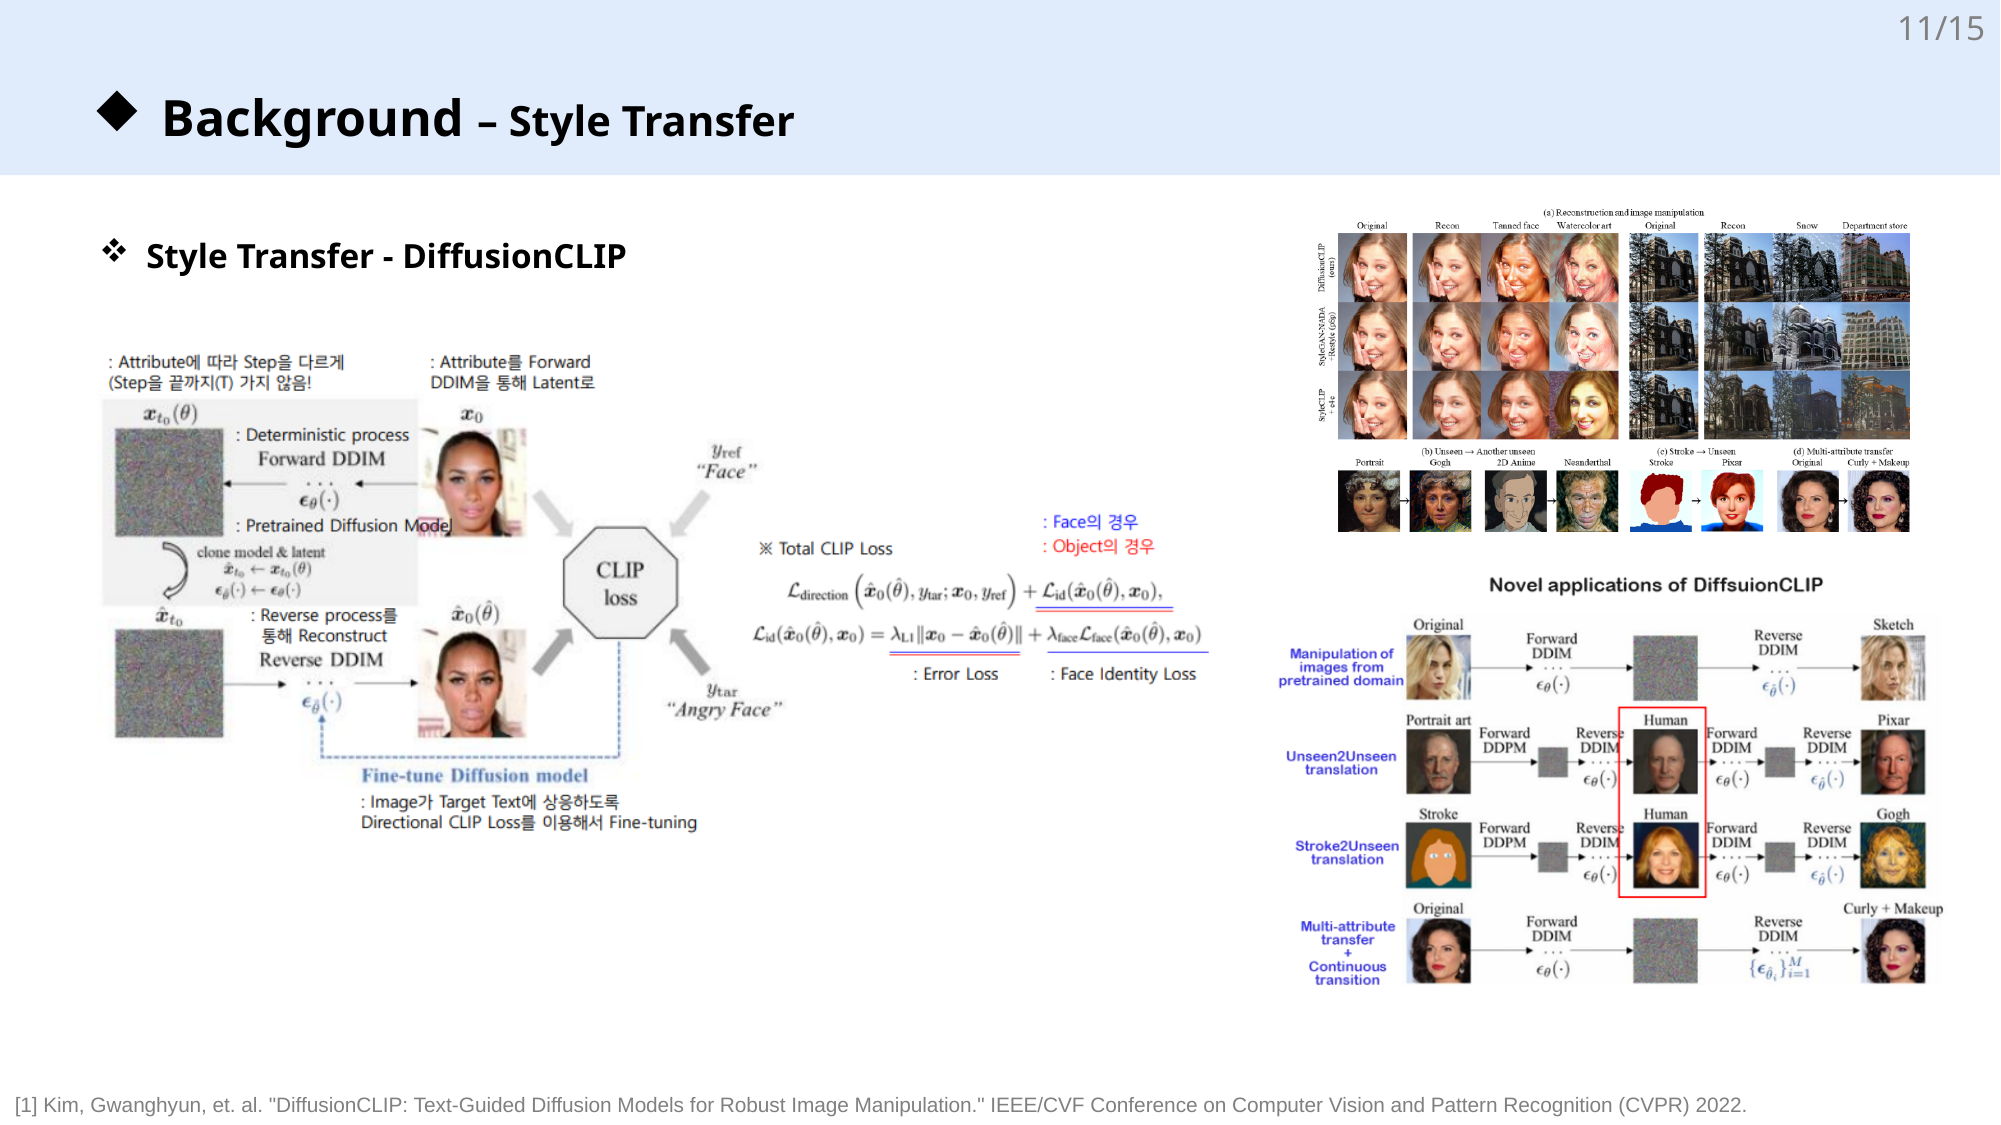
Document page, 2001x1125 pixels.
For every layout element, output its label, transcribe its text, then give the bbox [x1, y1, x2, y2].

picture [90, 336, 1218, 841]
text_box Style Transfer - DiffusionCLIP [84, 207, 865, 282]
text_box [1] Kim, Gwanghyun, et. al. "DiffusionCLIP: Text-Guided Diffusion Models for Robust Image Manipulation." IEEE/CVF Conference on Computer Vision and Pattern Recognition (CVPR) 2022. [0, 1084, 1808, 1125]
text_box Background – Style Transfer [77, 65, 1065, 176]
picture [1310, 207, 1916, 533]
picture [1259, 562, 1967, 1015]
